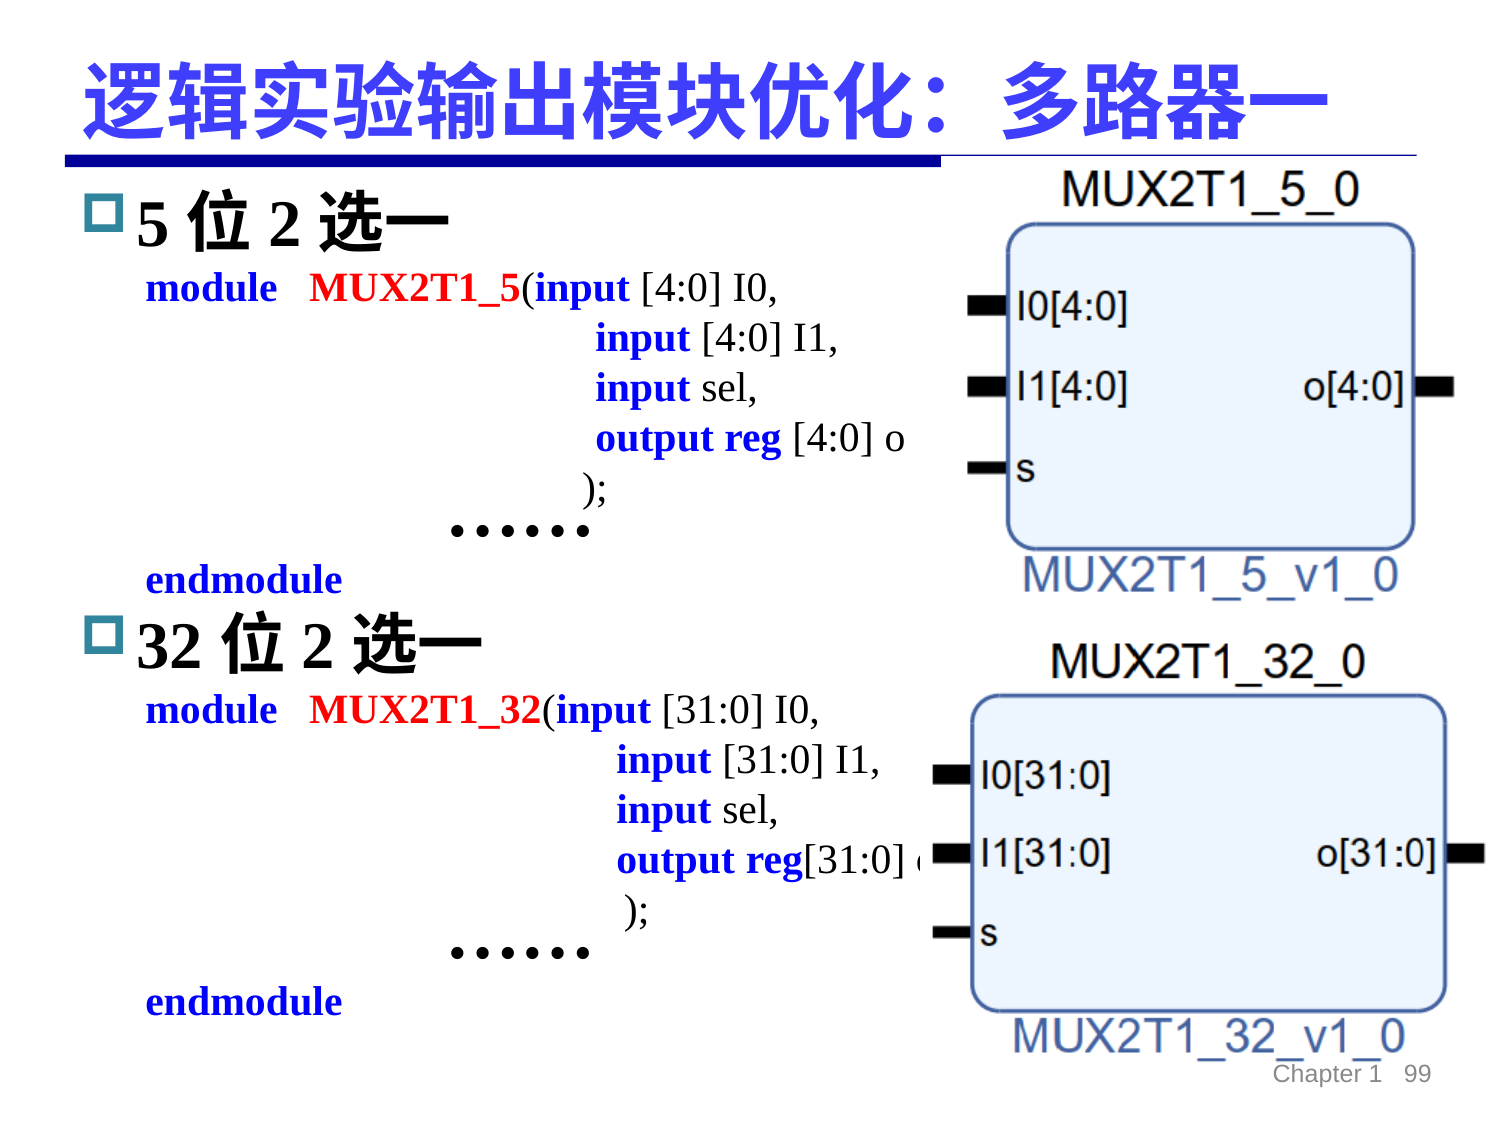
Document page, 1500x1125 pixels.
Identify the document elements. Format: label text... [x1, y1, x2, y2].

slide_number Chapter 1 99 [1246, 1078, 1447, 1103]
list 5位2选一 module MUX2T1_5(input [4:0] I0, input [4:0] I1, input sel, output reg [4:0] o ); …… endmodule 32位2选一 module MUX2T1_32(input [31:0] I0, input [31:0] I1, input sel, output reg[31:0] o ); …… endmodule [64, 172, 1415, 988]
title 逻辑实验输出模块优化：多路器一 [67, 34, 1359, 165]
picture [941, 156, 1491, 623]
picture [919, 638, 1500, 1071]
